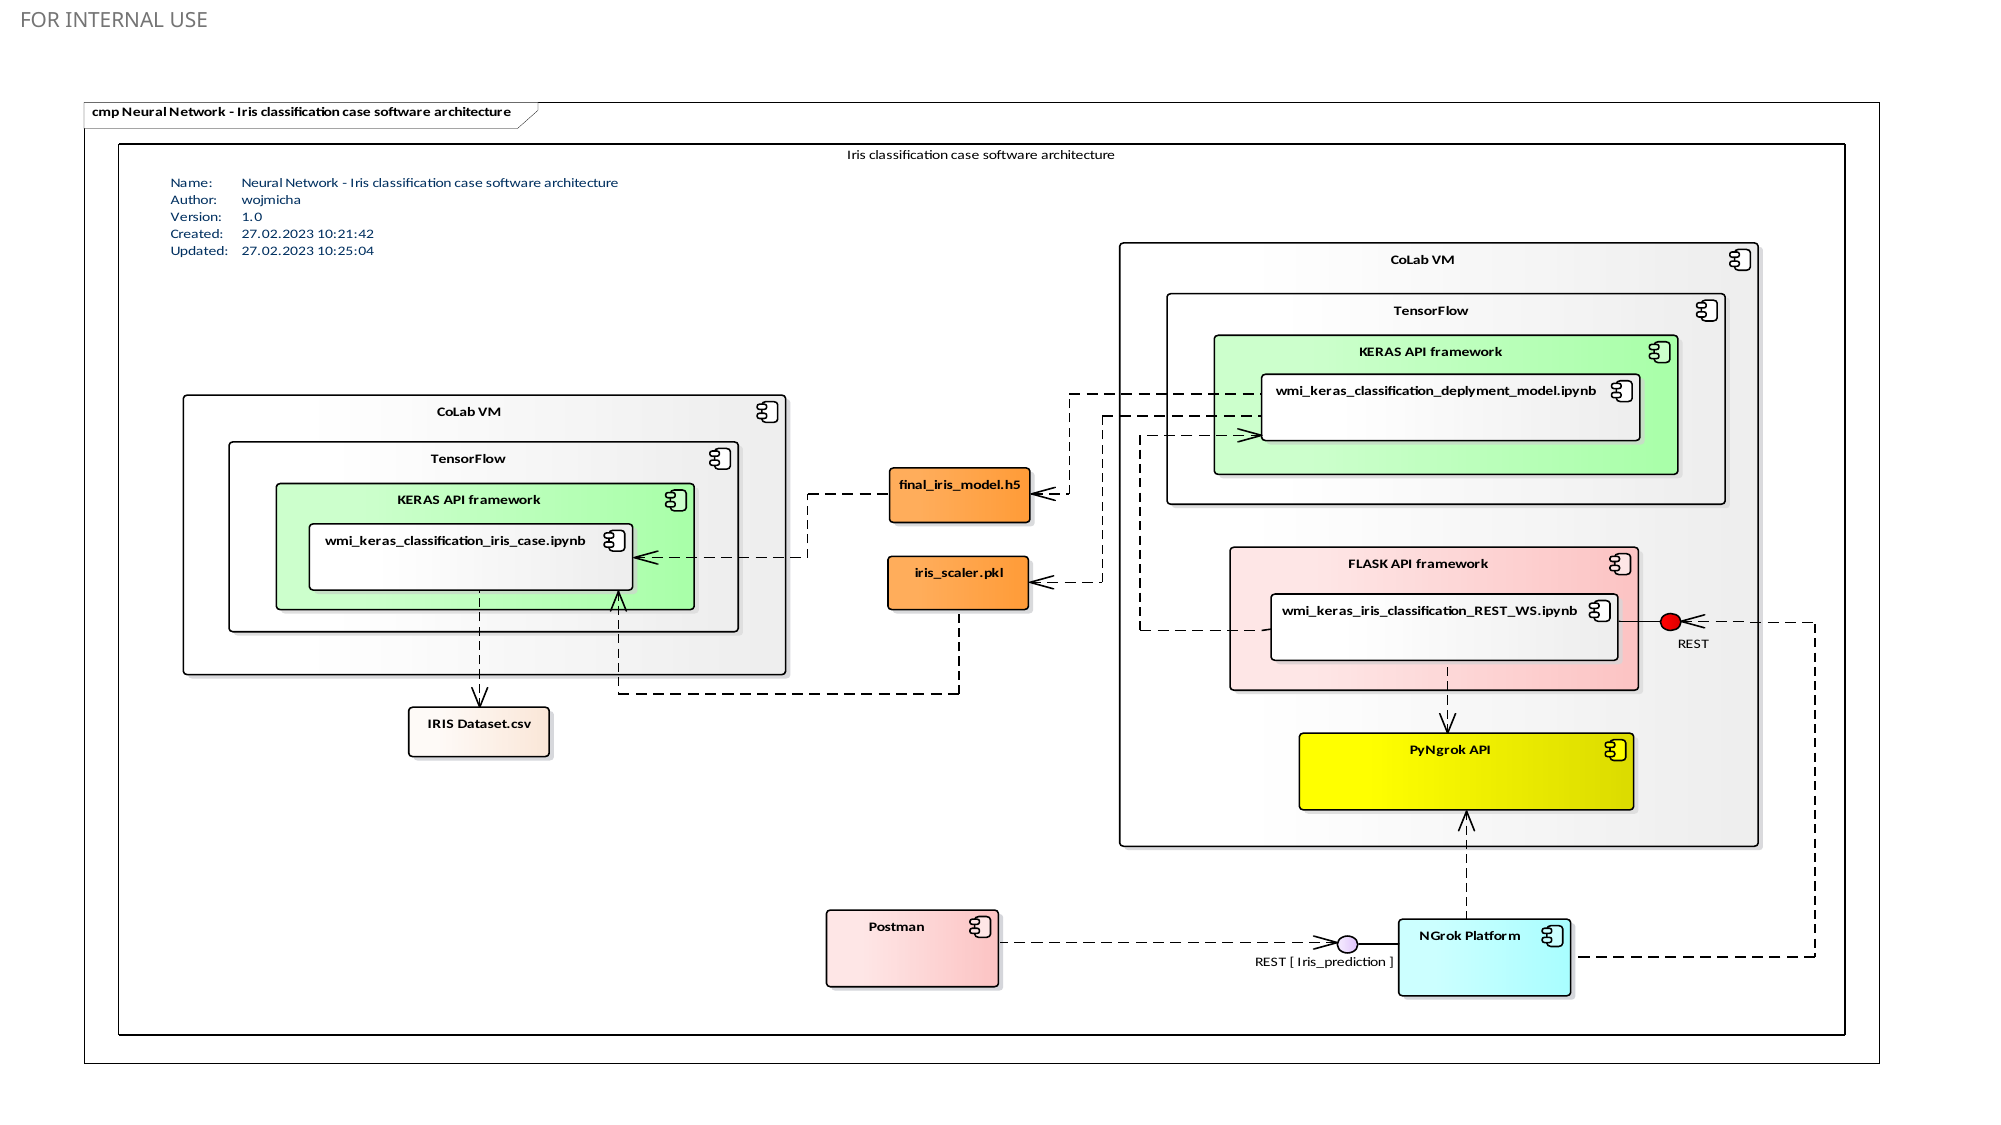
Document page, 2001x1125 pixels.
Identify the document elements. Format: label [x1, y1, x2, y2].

picture [79, 98, 1885, 1068]
